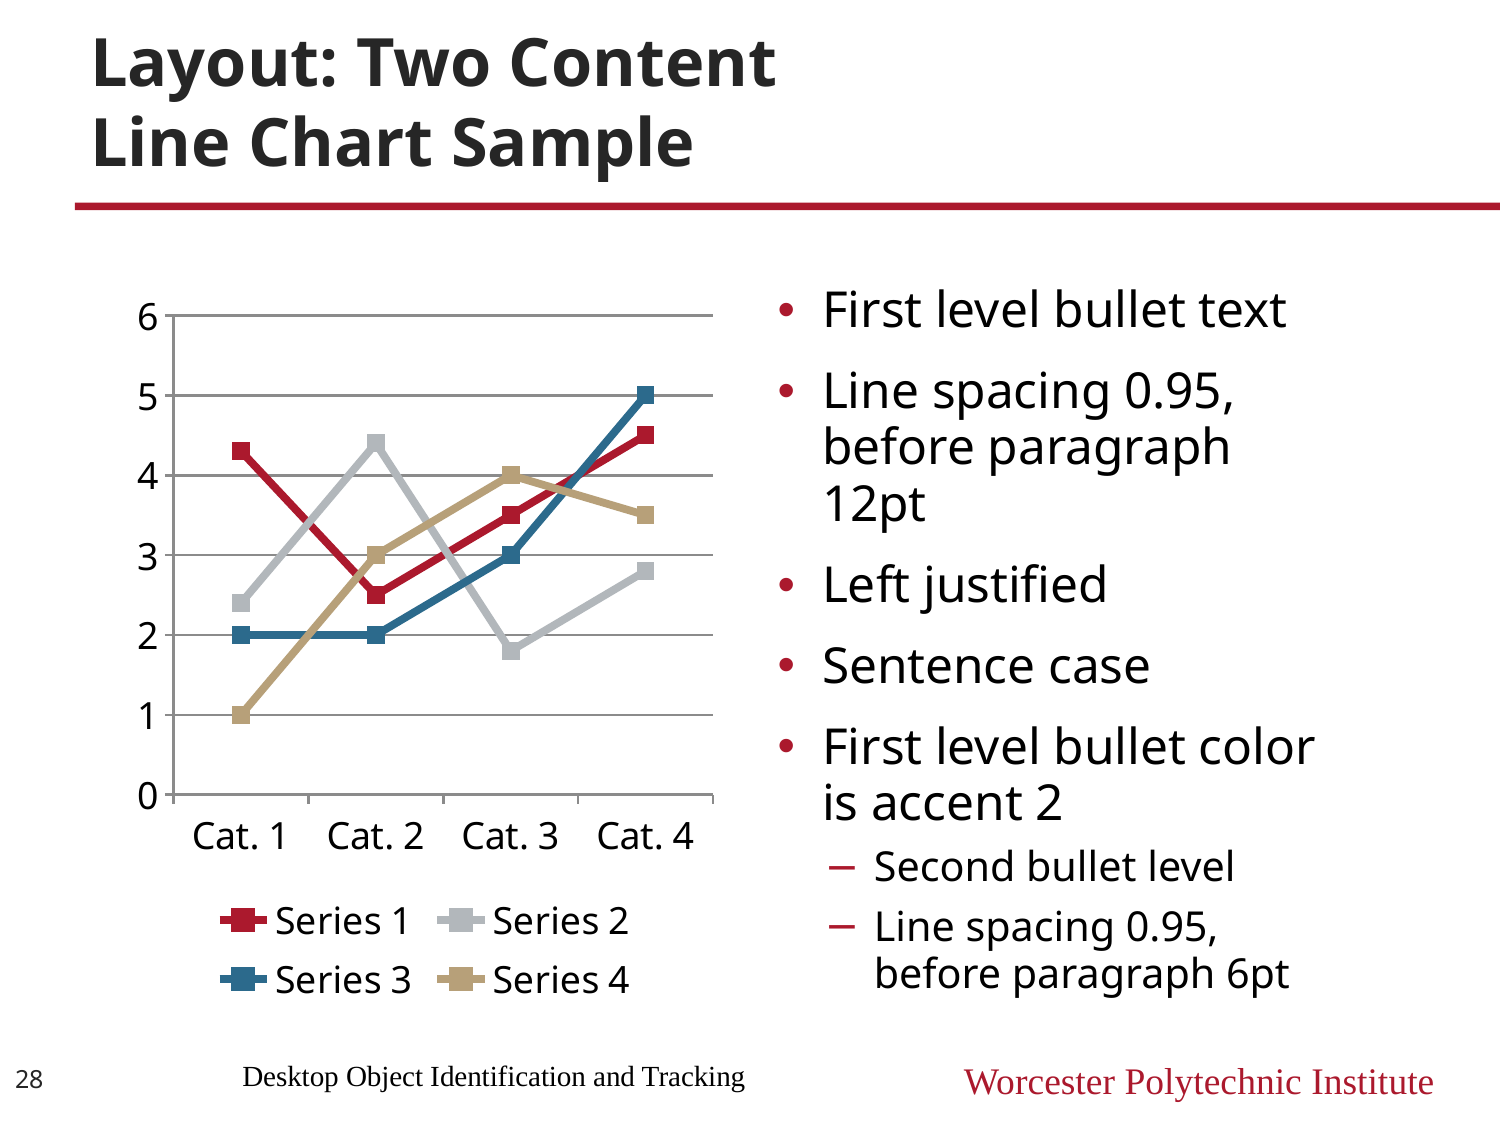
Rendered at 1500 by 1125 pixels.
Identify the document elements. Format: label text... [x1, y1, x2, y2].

slide_number 28 [0, 1047, 75, 1113]
list First level bullet text Line spacing 0.95, before paragraph 12pt Left justified Sentence case First level bullet color is accent 2 Second bullet level Line spacing 0.95, before paragraph 6pt [762, 275, 1363, 1013]
title Layout: Two Content Line Chart Sample [75, 56, 1425, 188]
chart [124, 274, 726, 1014]
footer Desktop Object Identification and Tracking [75, 1050, 913, 1100]
